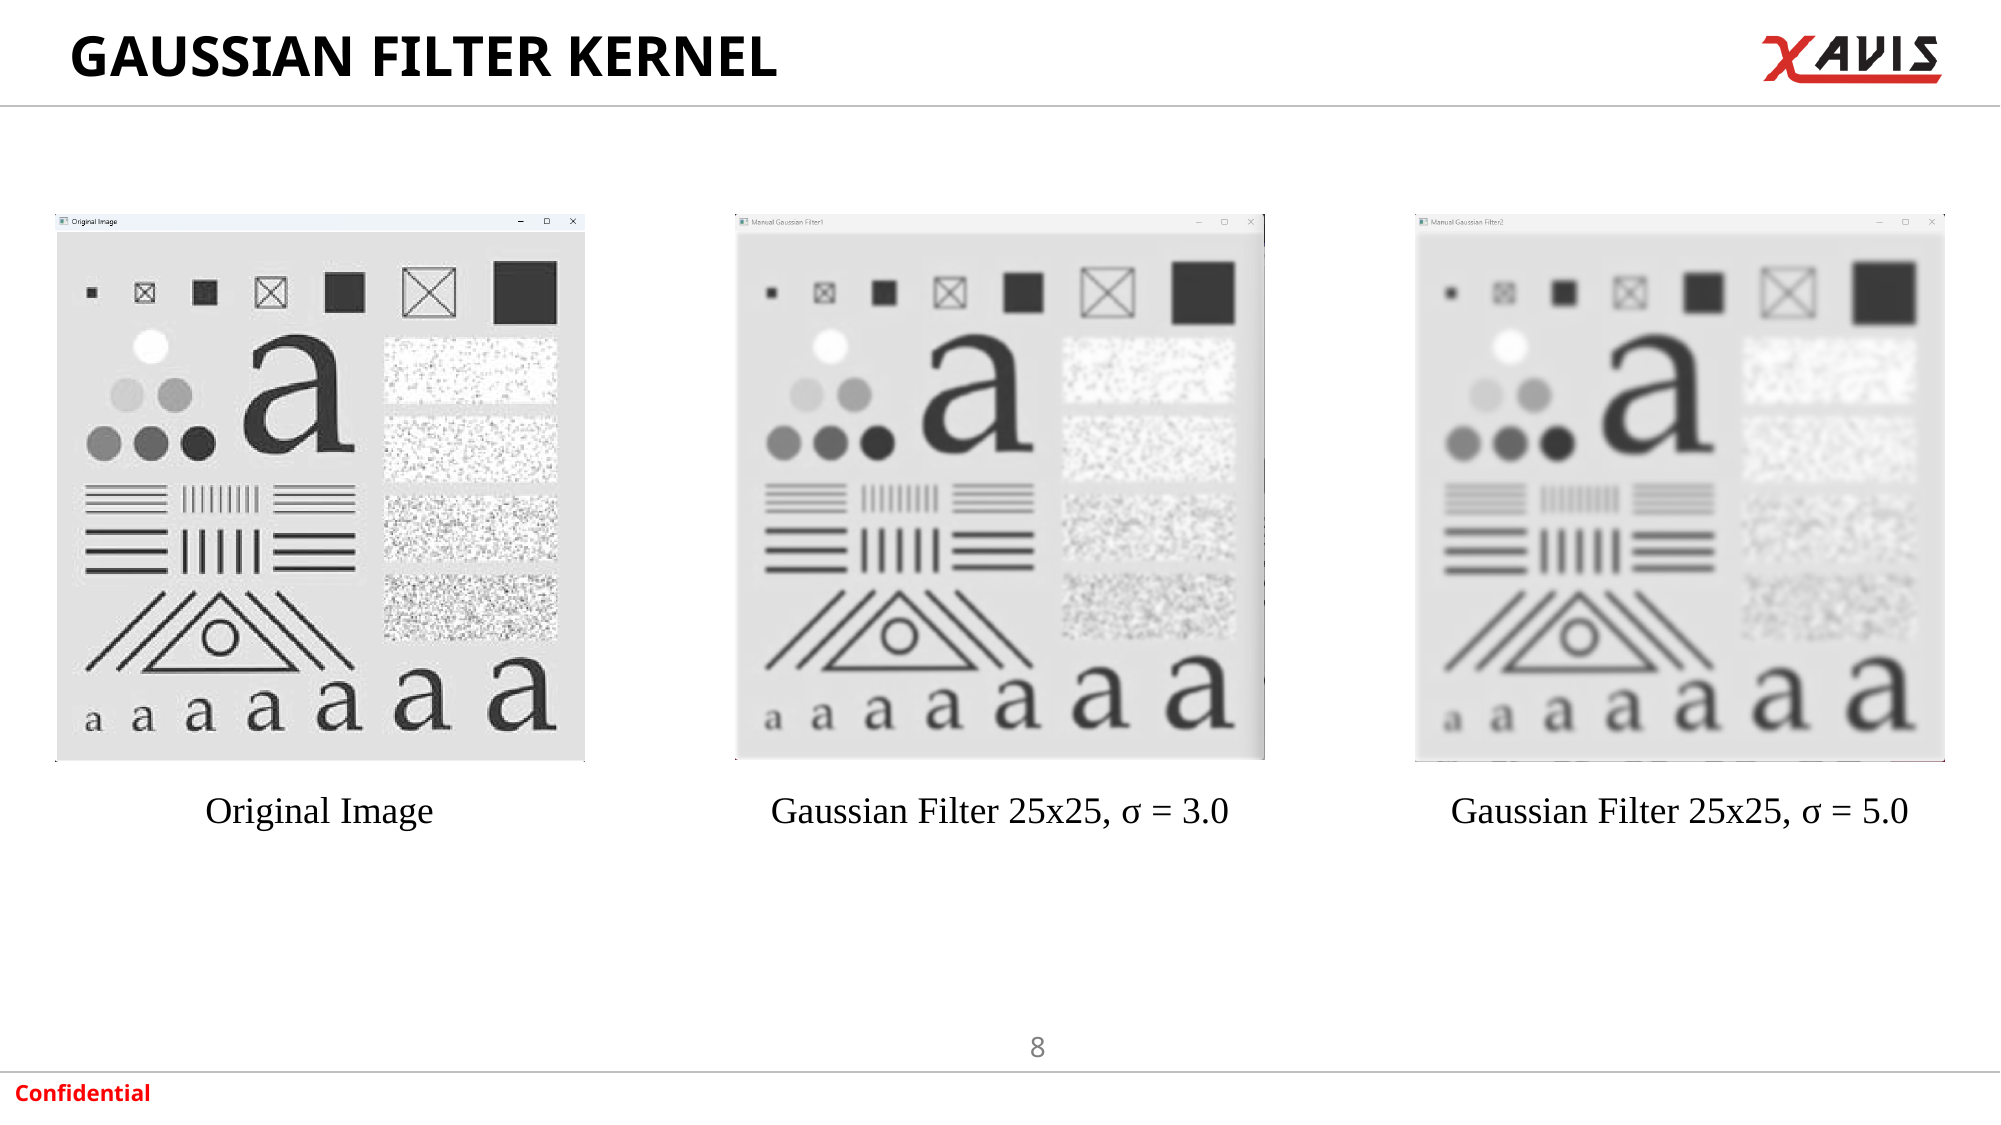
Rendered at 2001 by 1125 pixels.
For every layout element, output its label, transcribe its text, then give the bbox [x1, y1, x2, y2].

title GAUSSIAN FILTER KERNEL [55, 23, 1270, 85]
picture [734, 213, 1266, 760]
text_box Original Image [190, 778, 450, 839]
picture [1756, 26, 1946, 89]
picture [1414, 213, 1946, 763]
text_box Gaussian Filter 25x25, σ = 3.0 [756, 778, 1244, 839]
picture [54, 214, 586, 763]
text_box Gaussian Filter 25x25, σ = 5.0 [1436, 778, 1925, 839]
